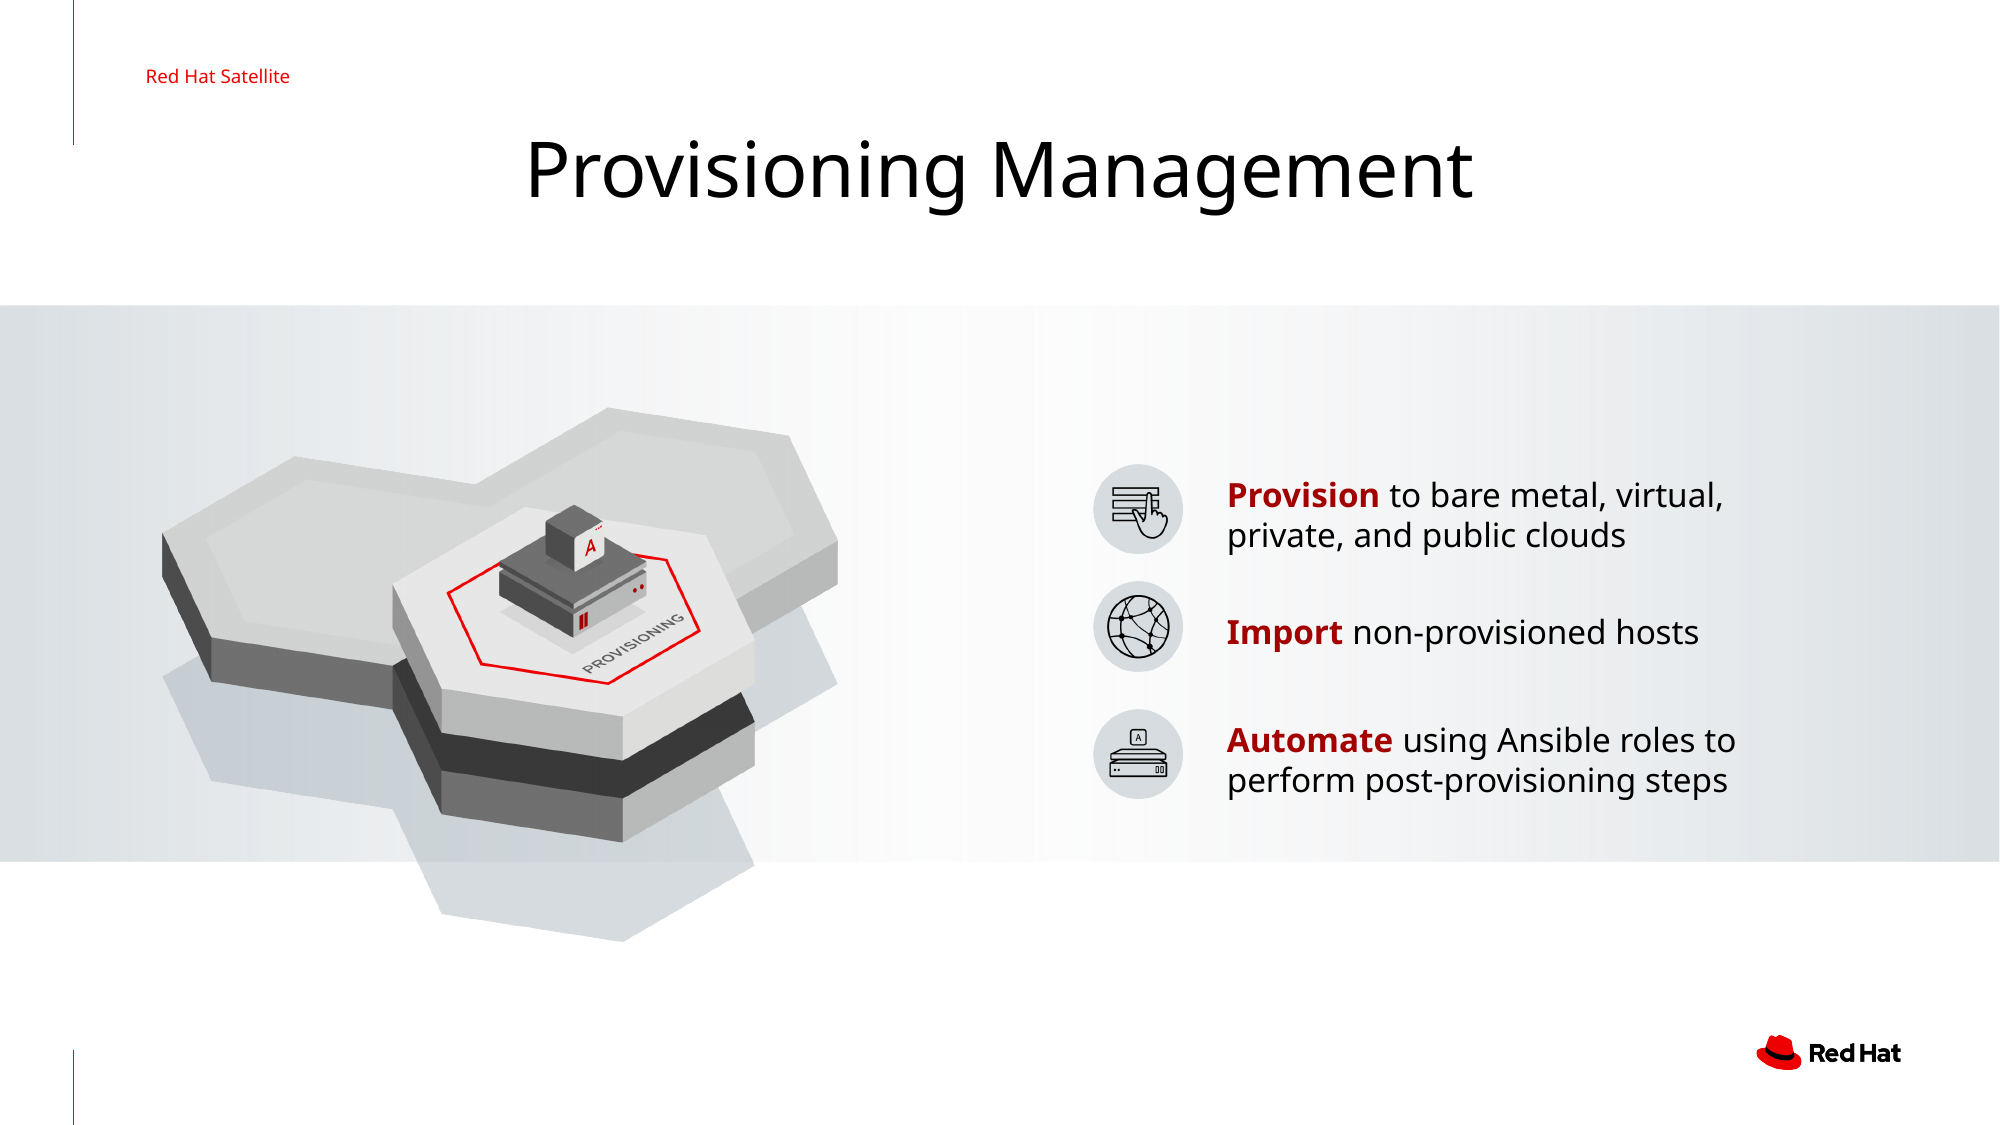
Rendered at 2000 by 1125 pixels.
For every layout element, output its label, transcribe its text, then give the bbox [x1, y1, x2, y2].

picture [1756, 1035, 1901, 1070]
text_box Provisioning Management [180, 0, 1819, 233]
subtitle Red Hat Satellite [73, 9, 918, 143]
picture [0, 305, 2000, 942]
